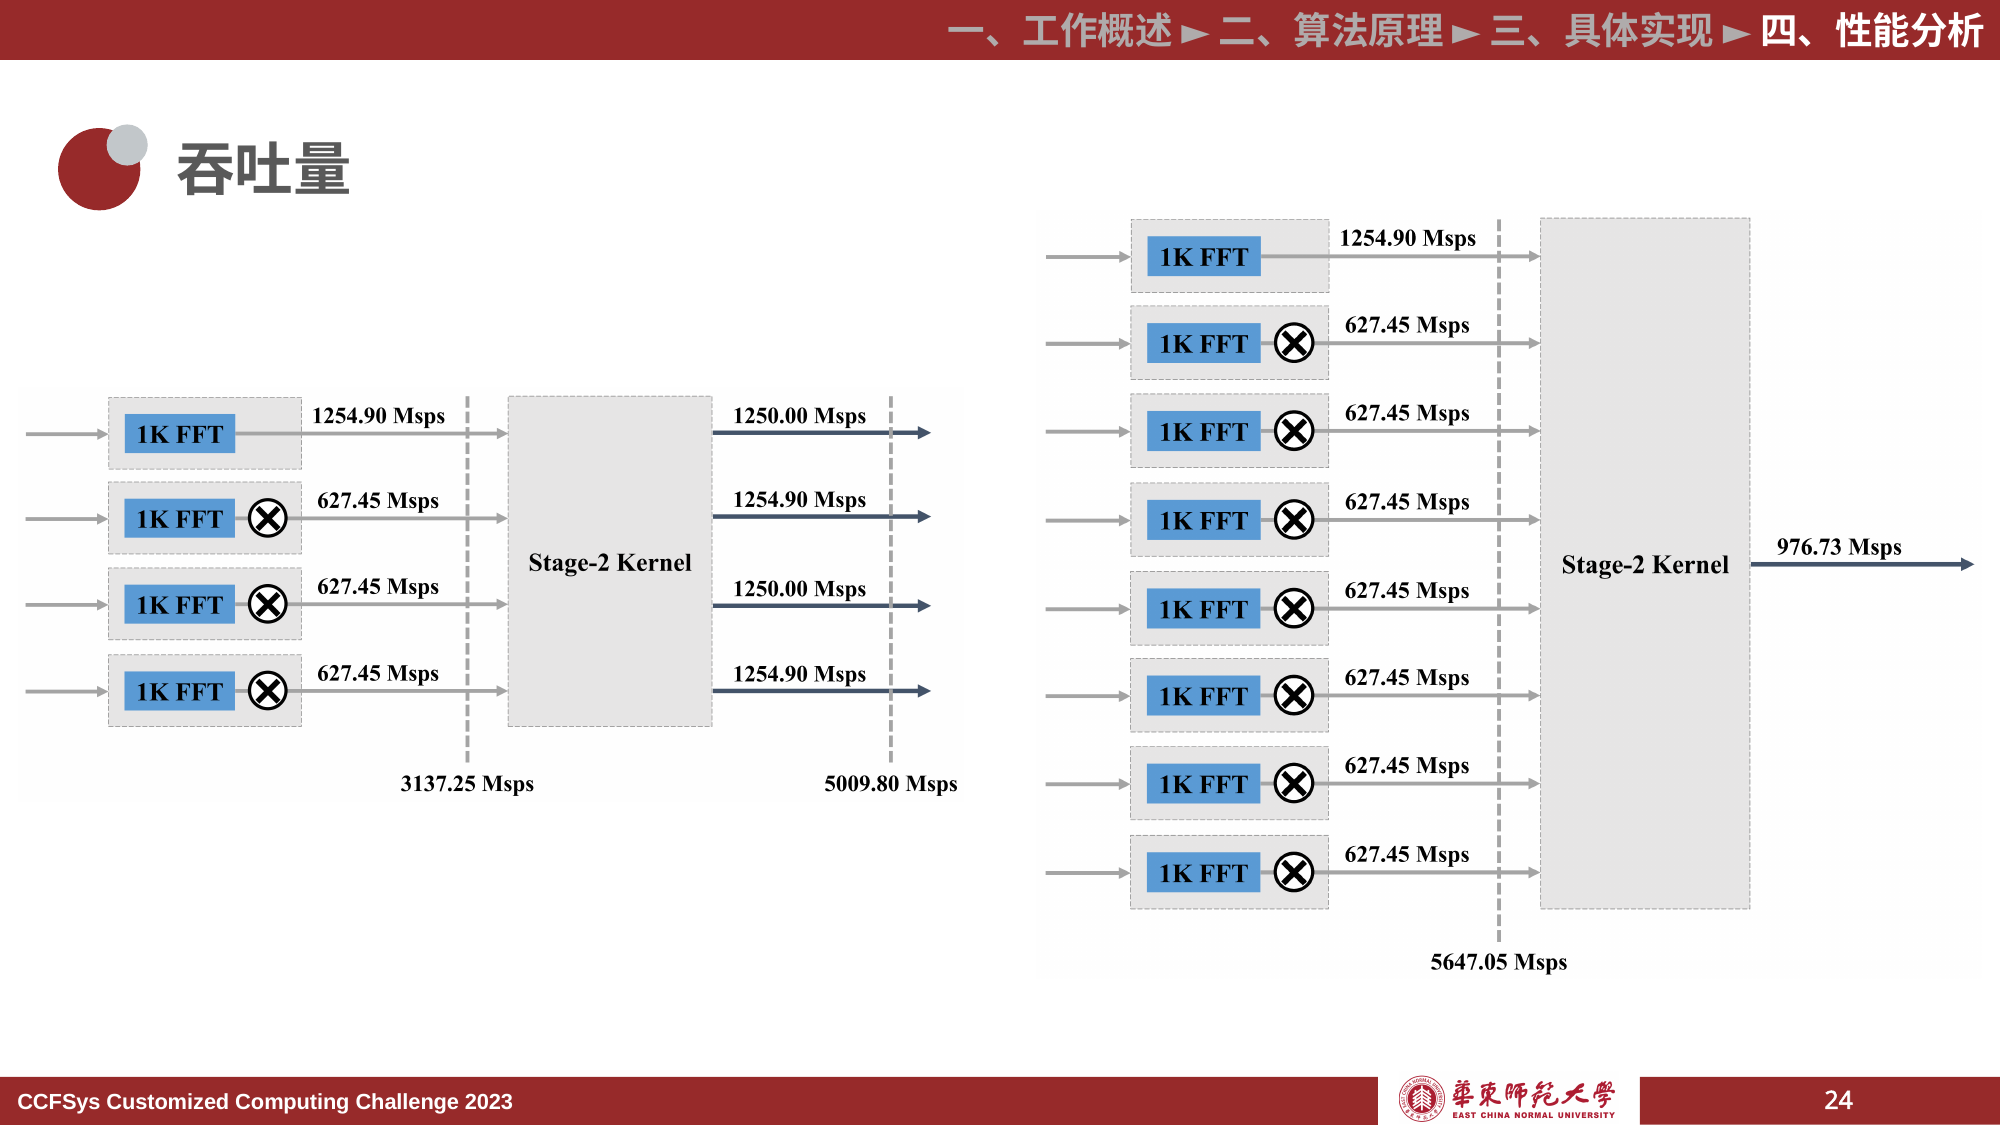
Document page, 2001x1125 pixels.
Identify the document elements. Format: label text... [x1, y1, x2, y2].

picture [1399, 1071, 1619, 1124]
picture [1036, 210, 1982, 979]
slide_number 24 [1773, 1070, 1905, 1125]
text_box [1905, 1076, 2000, 1125]
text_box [58, 124, 148, 211]
picture [18, 387, 964, 802]
text_box [0, 1076, 1378, 1125]
text_box 一、工作概述 ► 二、算法原理 ► 三、具体实现 ► 四、性能分析 [736, 0, 2000, 60]
text_box CCFSys Customized Computing Challenge 2023 [0, 1080, 531, 1122]
text_box [0, 0, 2000, 61]
text_box [1639, 1076, 1773, 1125]
text_box 吞吐量 [161, 124, 367, 210]
